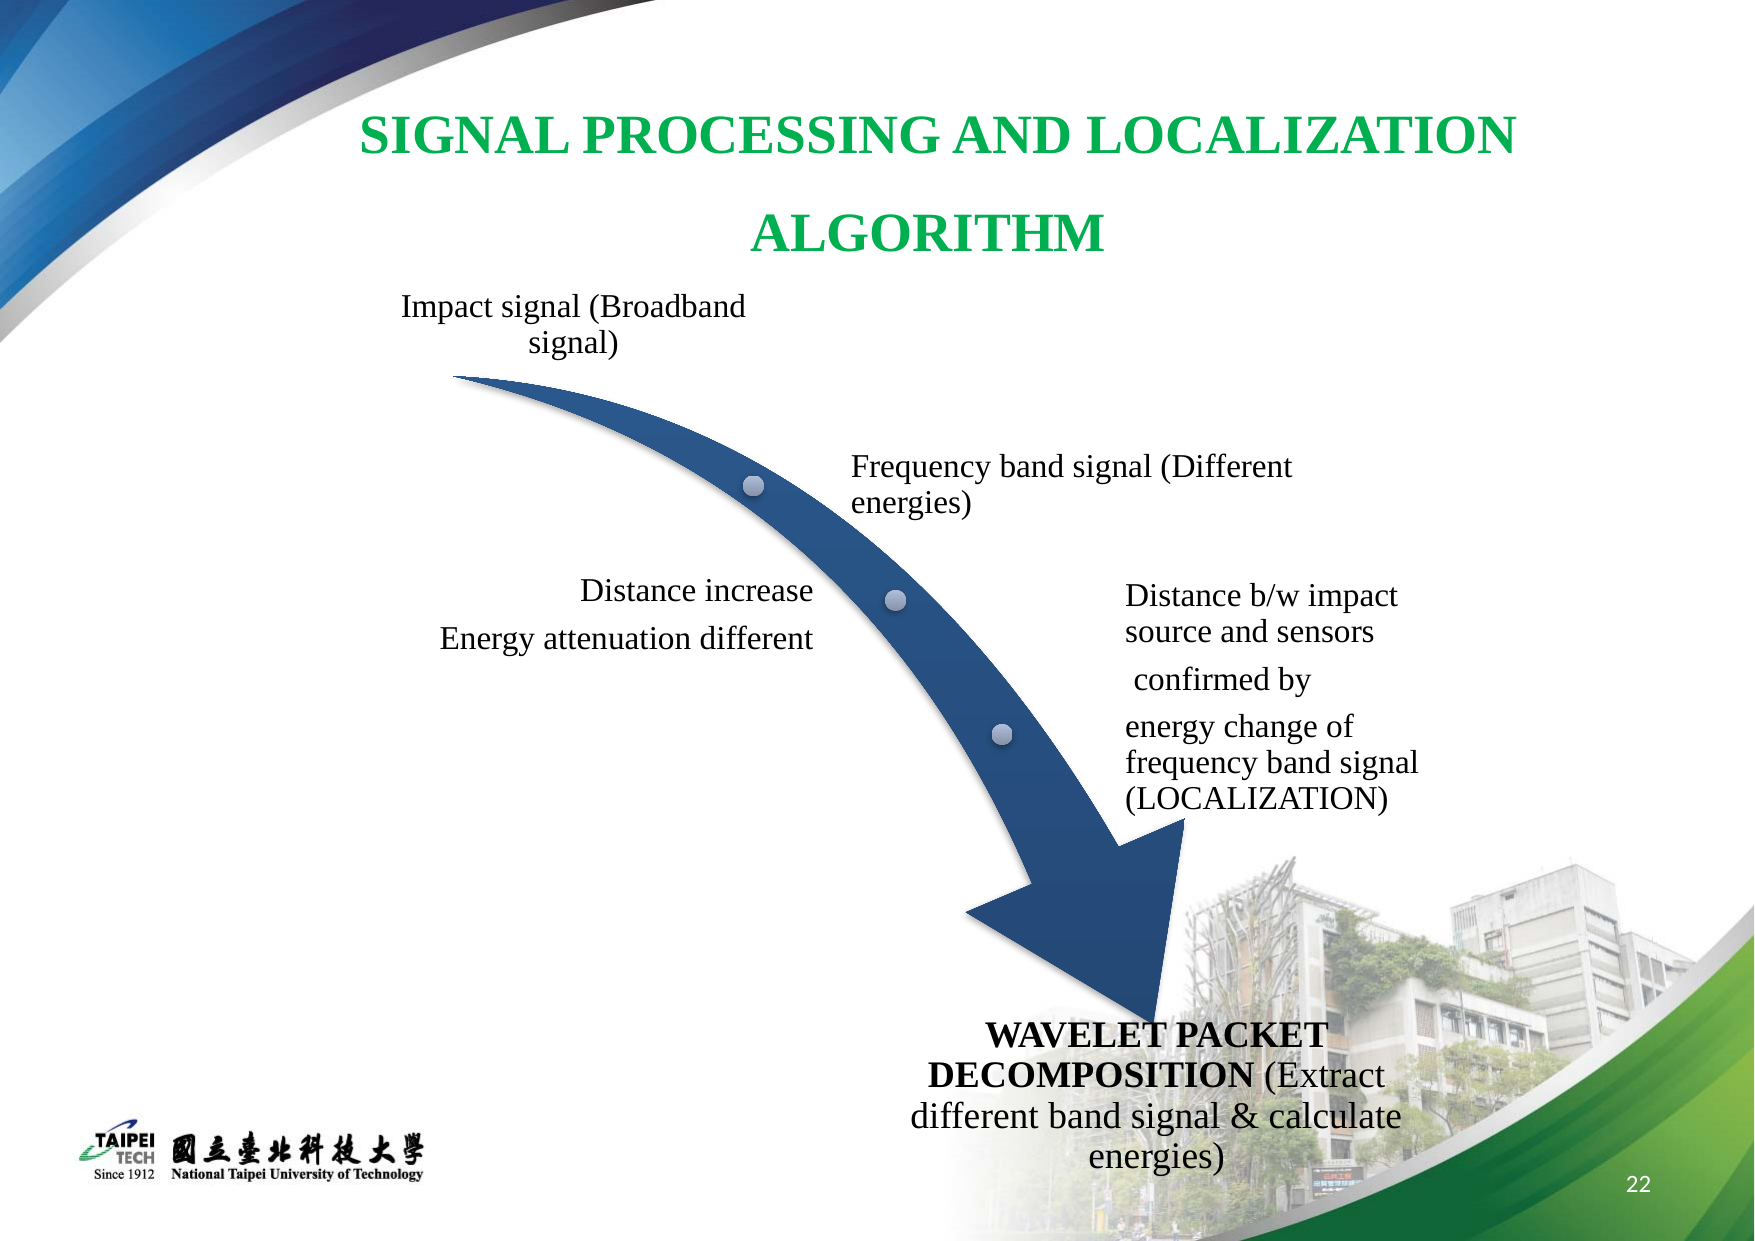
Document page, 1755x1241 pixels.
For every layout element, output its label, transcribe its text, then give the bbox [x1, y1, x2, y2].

slide_number 22 [1257, 1149, 1667, 1216]
text_box SIGNAL PROCESSING AND LOCALIZATION ALGORITHM [197, 90, 1681, 278]
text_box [156, 210, 1652, 1164]
picture [0, 0, 1755, 1241]
